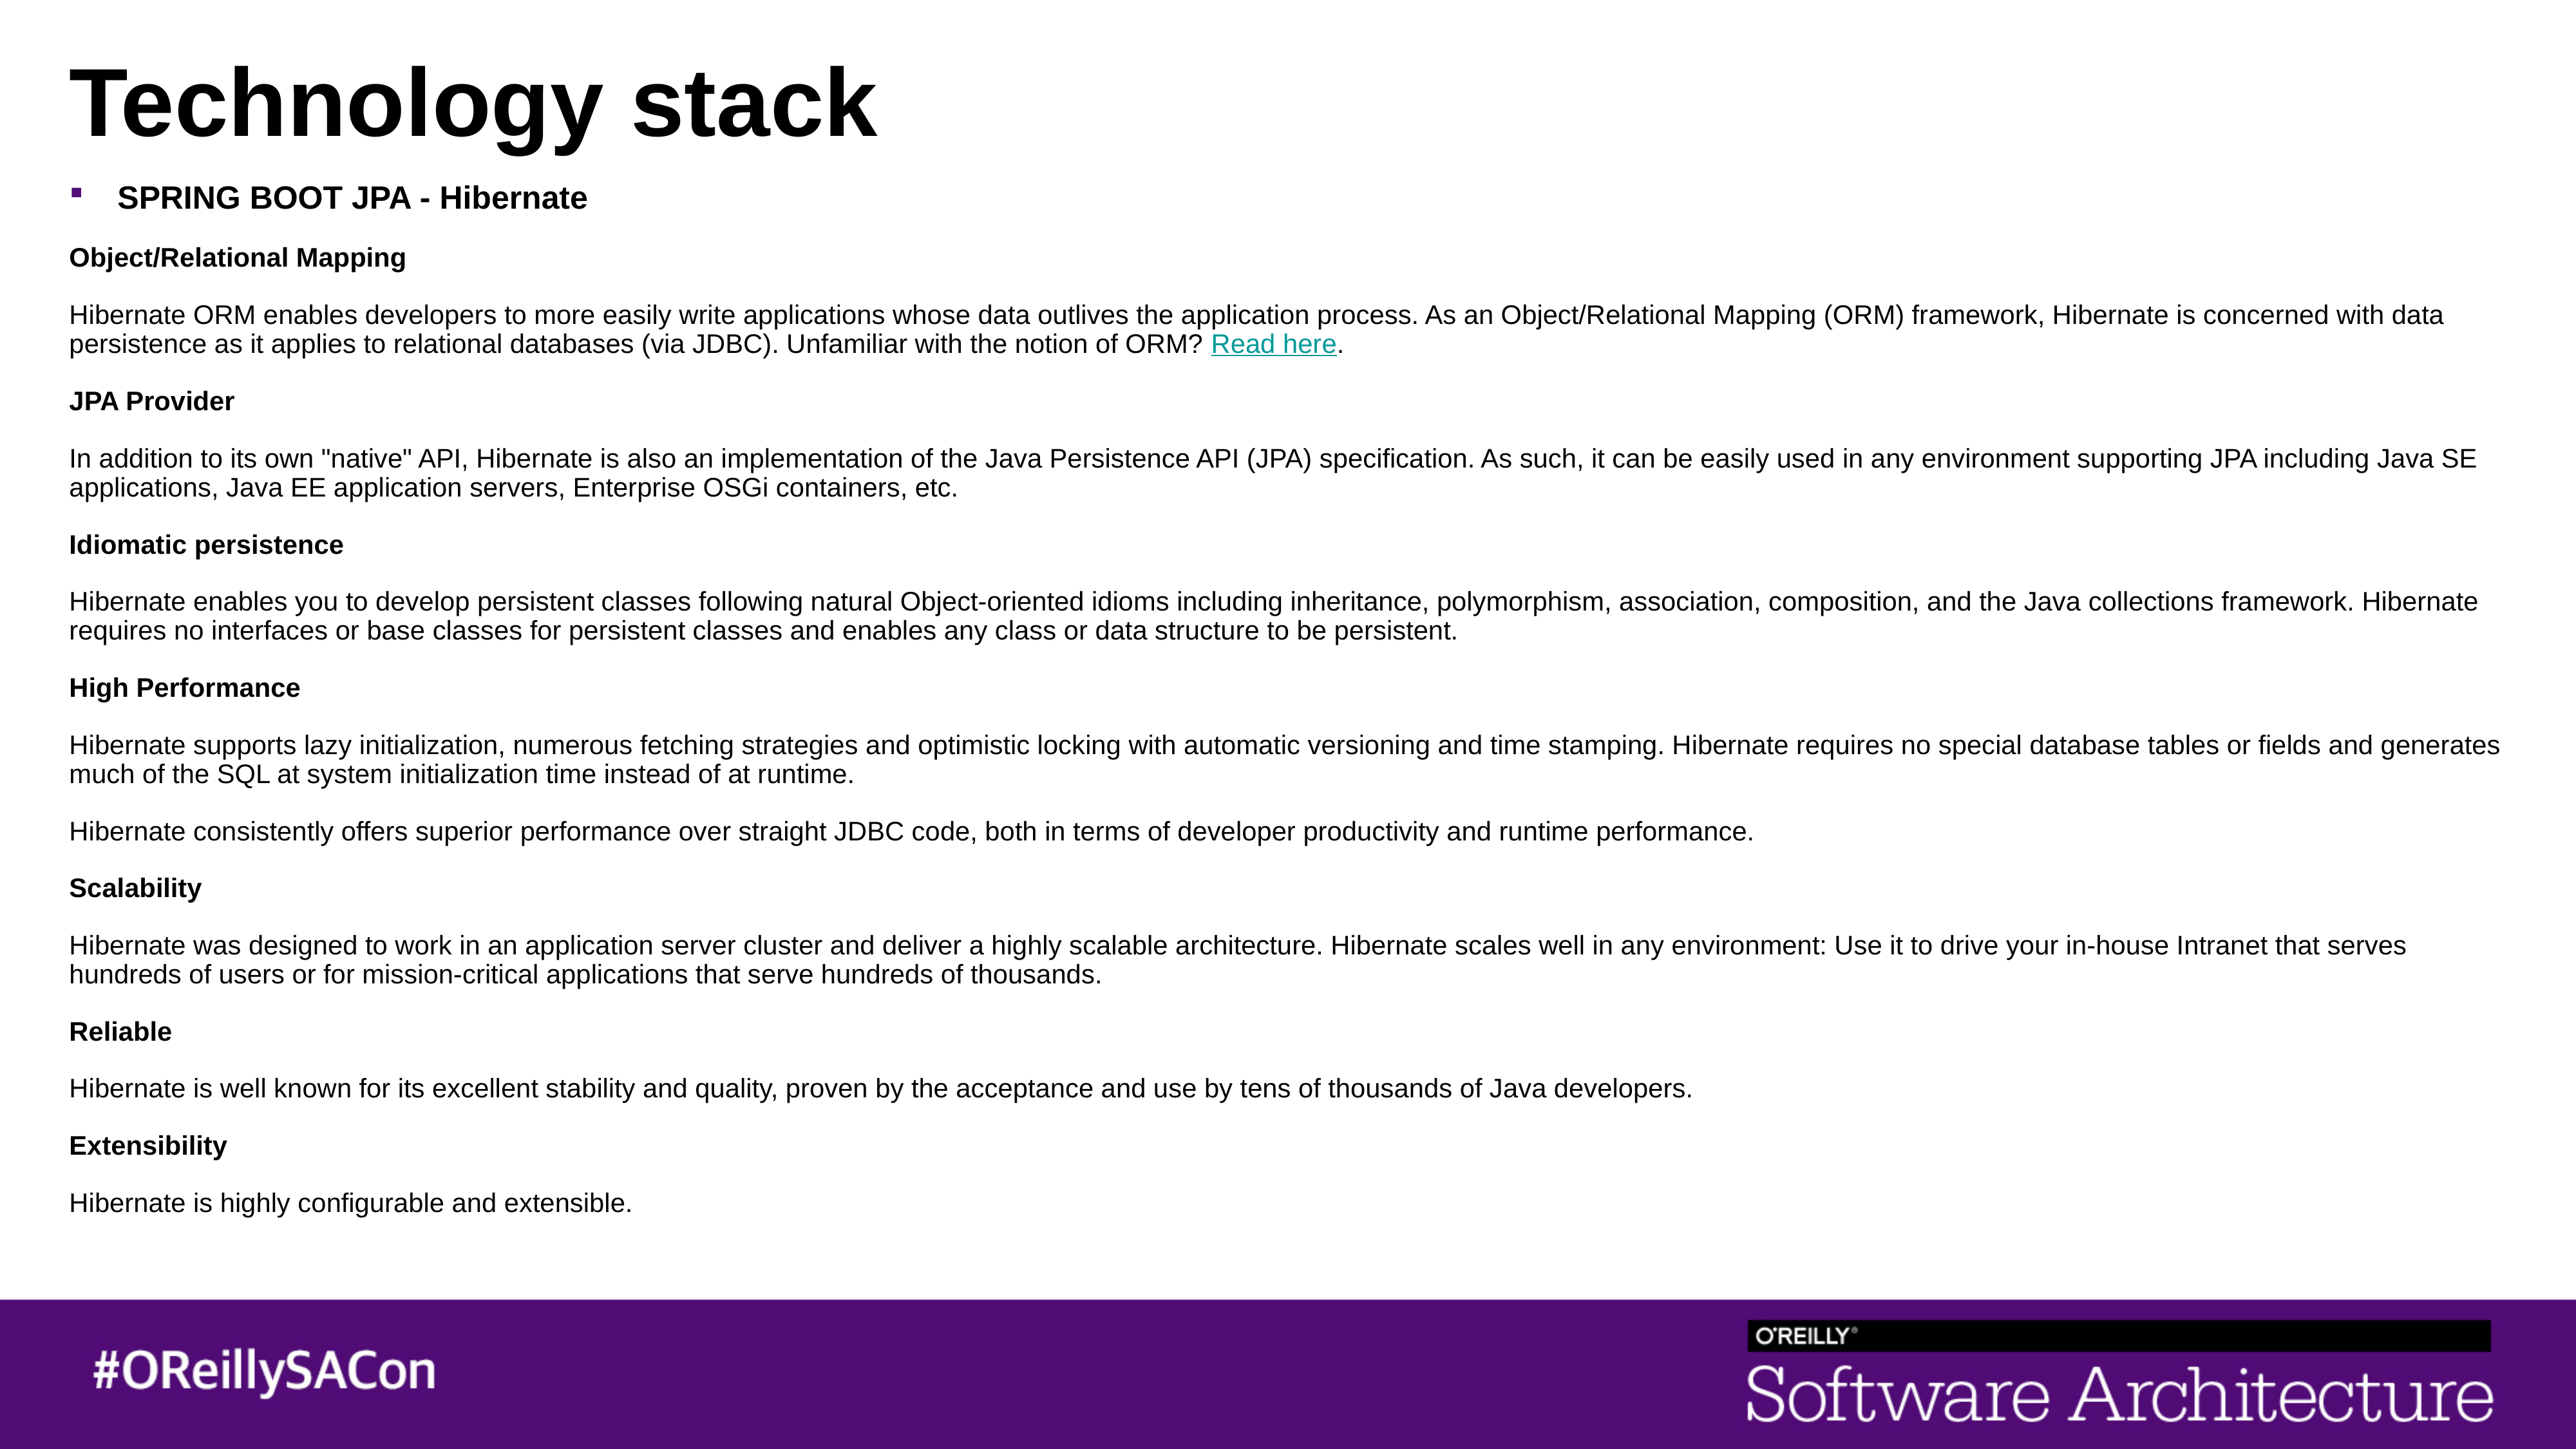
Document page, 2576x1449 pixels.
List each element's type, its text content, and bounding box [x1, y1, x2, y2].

list SPRING BOOT JPA - Hibernate Object/Relational Mapping Hibernate ORM enables developers to more easily write applications whose data outlives the application process. As an Object/Relational Mapping (ORM) framework, Hibernate is concerned with data persistence as it applies to relational databases (via JDBC). Unfamiliar with the notion of ORM? Read here. JPA Provider In addition to its own "native" API, Hibernate is also an implementation of the Java Persistence API (JPA) specification. As such, it can be easily used in any environment supporting JPA including Java SE applications, Java EE application servers, Enterprise OSGi containers, etc. Idiomatic persistence Hibernate enables you to develop persistent classes following natural Object-oriented idioms including inheritance, polymorphism, association, composition, and the Java collections framework. Hibernate requires no interfaces or base classes for persistent classes and enables any class or data structure to be persistent. High Performance Hibernate supports lazy initialization, numerous fetching strategies and optimistic locking with automatic versioning and time stamping. Hibernate requires no special database tables or fields and generates much of the SQL at system initialization time instead of at runtime. Hibernate consistently offers superior performance over straight JDBC code, both in terms of developer productivity and runtime performance. Scalability Hibernate was designed to work in an application server cluster and deliver a highly scalable architecture. Hibernate scales well in any environment: Use it to drive your in-house Intranet that serves hundreds of users or for mission-critical applications that serve hundreds of thousands. Reliable Hibernate is well known for its excellent stability and quality, proven by the acceptance and use by tens of thousands of Java developers. Extensibility Hibernate is highly configurable and extensible. [65, 177, 2510, 1304]
picture [0, 0, 2576, 1449]
title Technology stack [65, 25, 2510, 169]
